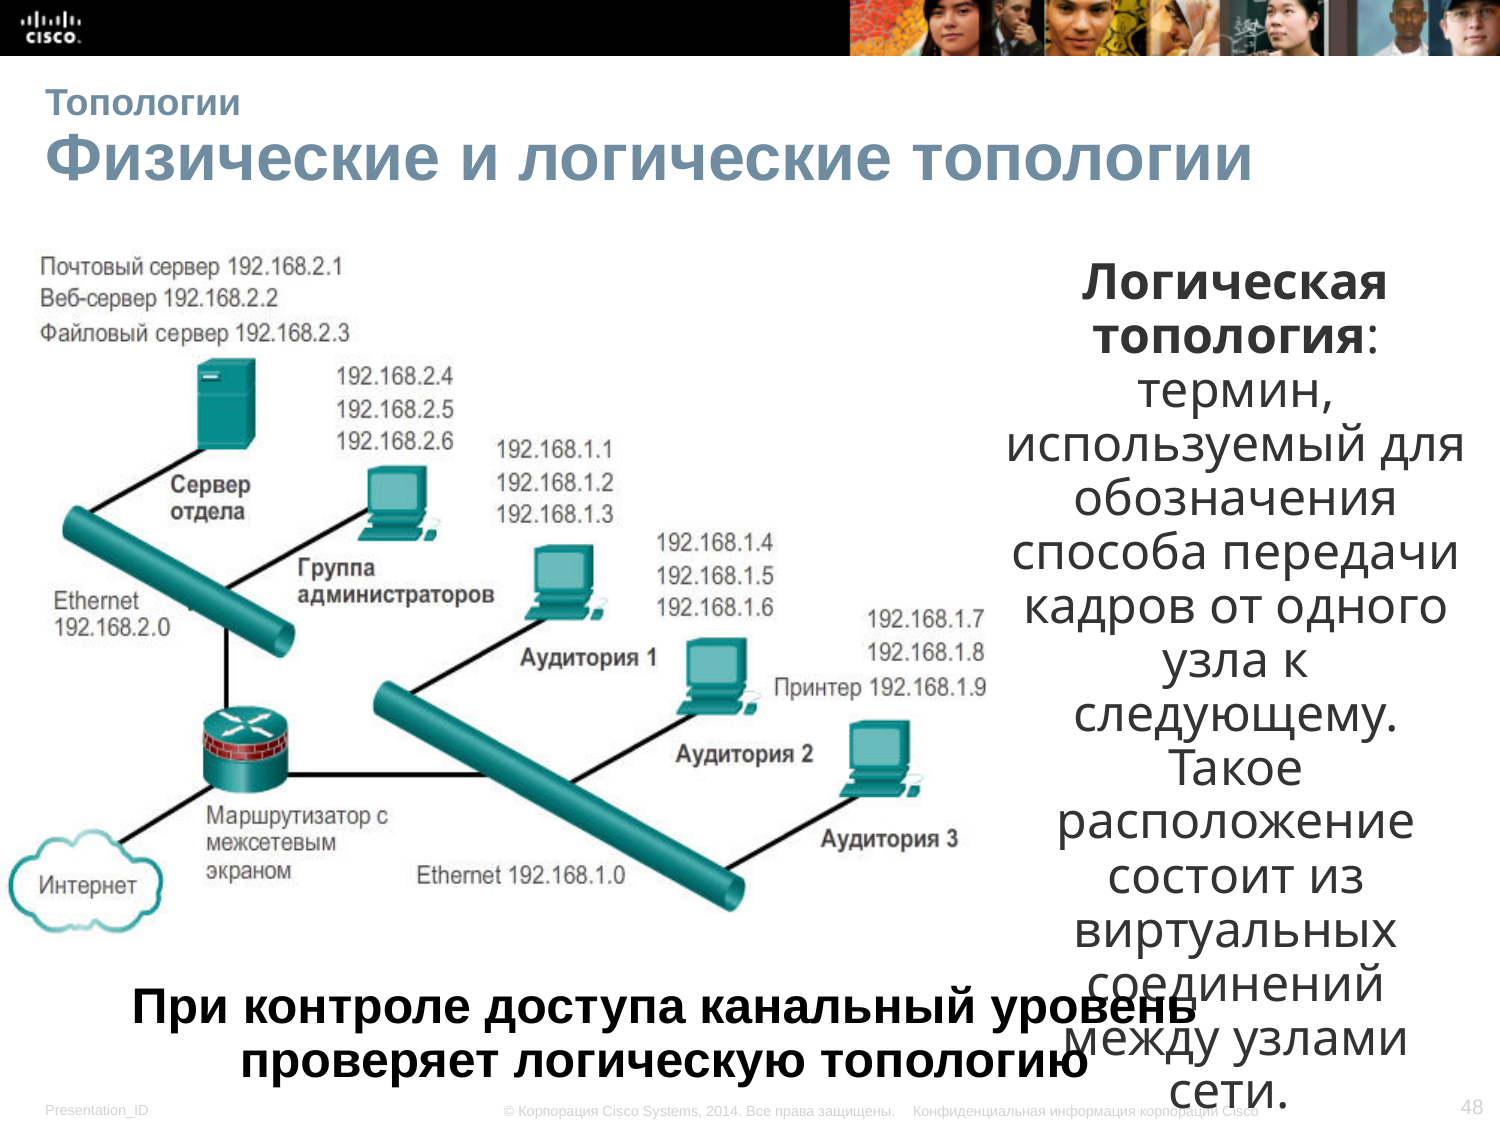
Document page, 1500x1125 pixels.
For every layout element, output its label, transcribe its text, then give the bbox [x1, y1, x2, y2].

text_box При контроле доступа канальный уровень проверяет логическую топологию [99, 972, 1230, 1096]
title Топологии Физические и логические топологии [31, 64, 1471, 203]
text_box Логическая топология: термин, используемый для обозначения способа передачи кадров от одного узла к следующему. Такое расположение состоит из виртуальных соединений между узлами сети. [986, 248, 1486, 1125]
picture [0, 182, 987, 956]
picture [0, 0, 1500, 56]
